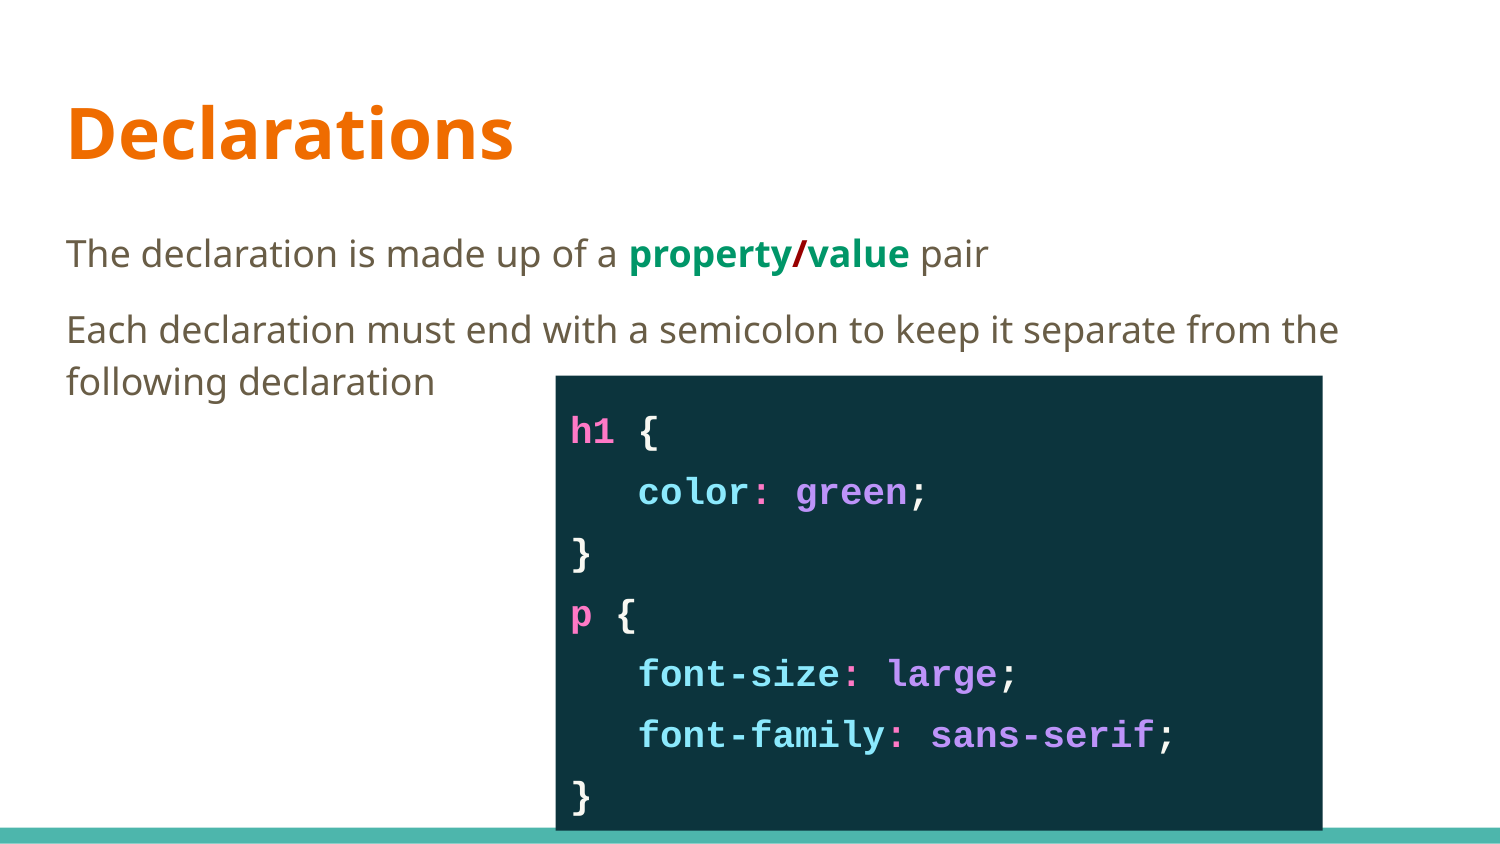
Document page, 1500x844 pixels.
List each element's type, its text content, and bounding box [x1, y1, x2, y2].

text_box Declarations [51, 72, 1449, 189]
text_box The declaration is made up of a property/value pair Each declaration must end with a semicolon to keep it separate from the following declaration [51, 207, 1449, 750]
text_box h1 { color: green; } p { font-size: large; font-family: sans-serif; } [555, 375, 1323, 831]
